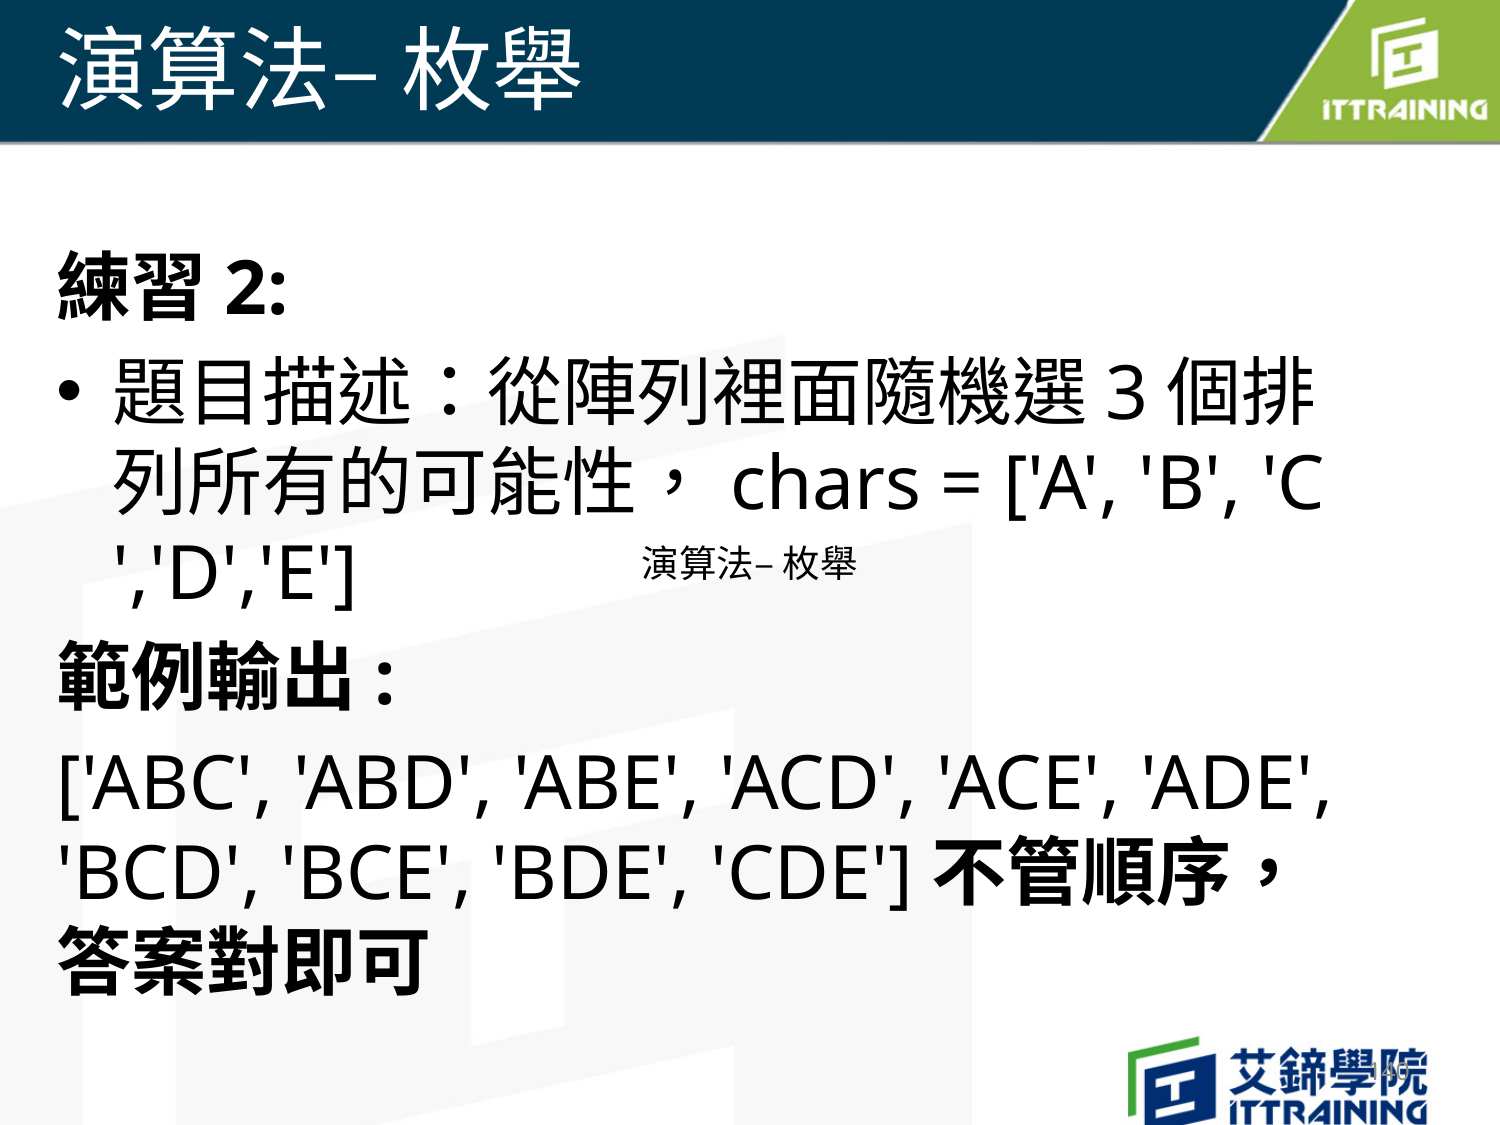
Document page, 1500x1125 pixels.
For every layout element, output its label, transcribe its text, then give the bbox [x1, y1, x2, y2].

title 演算法– 枚舉 [41, 0, 1392, 161]
list 練習2: 題目描述：從陣列裡面隨機選3個排列所有的可能性，chars = ['A', 'B', 'C ','D','E'] 範例輸出: ['ABC', 'ABD', 'ABE', 'ACD', 'ACE', 'ADE', 'BCD', 'BCE', 'BDE', 'CDE']不管順序，答案對即可 [41, 231, 1392, 1043]
text_box 演算法– 枚舉 [627, 532, 873, 592]
picture [0, 0, 1500, 1125]
slide_number 140 [1074, 1042, 1425, 1103]
